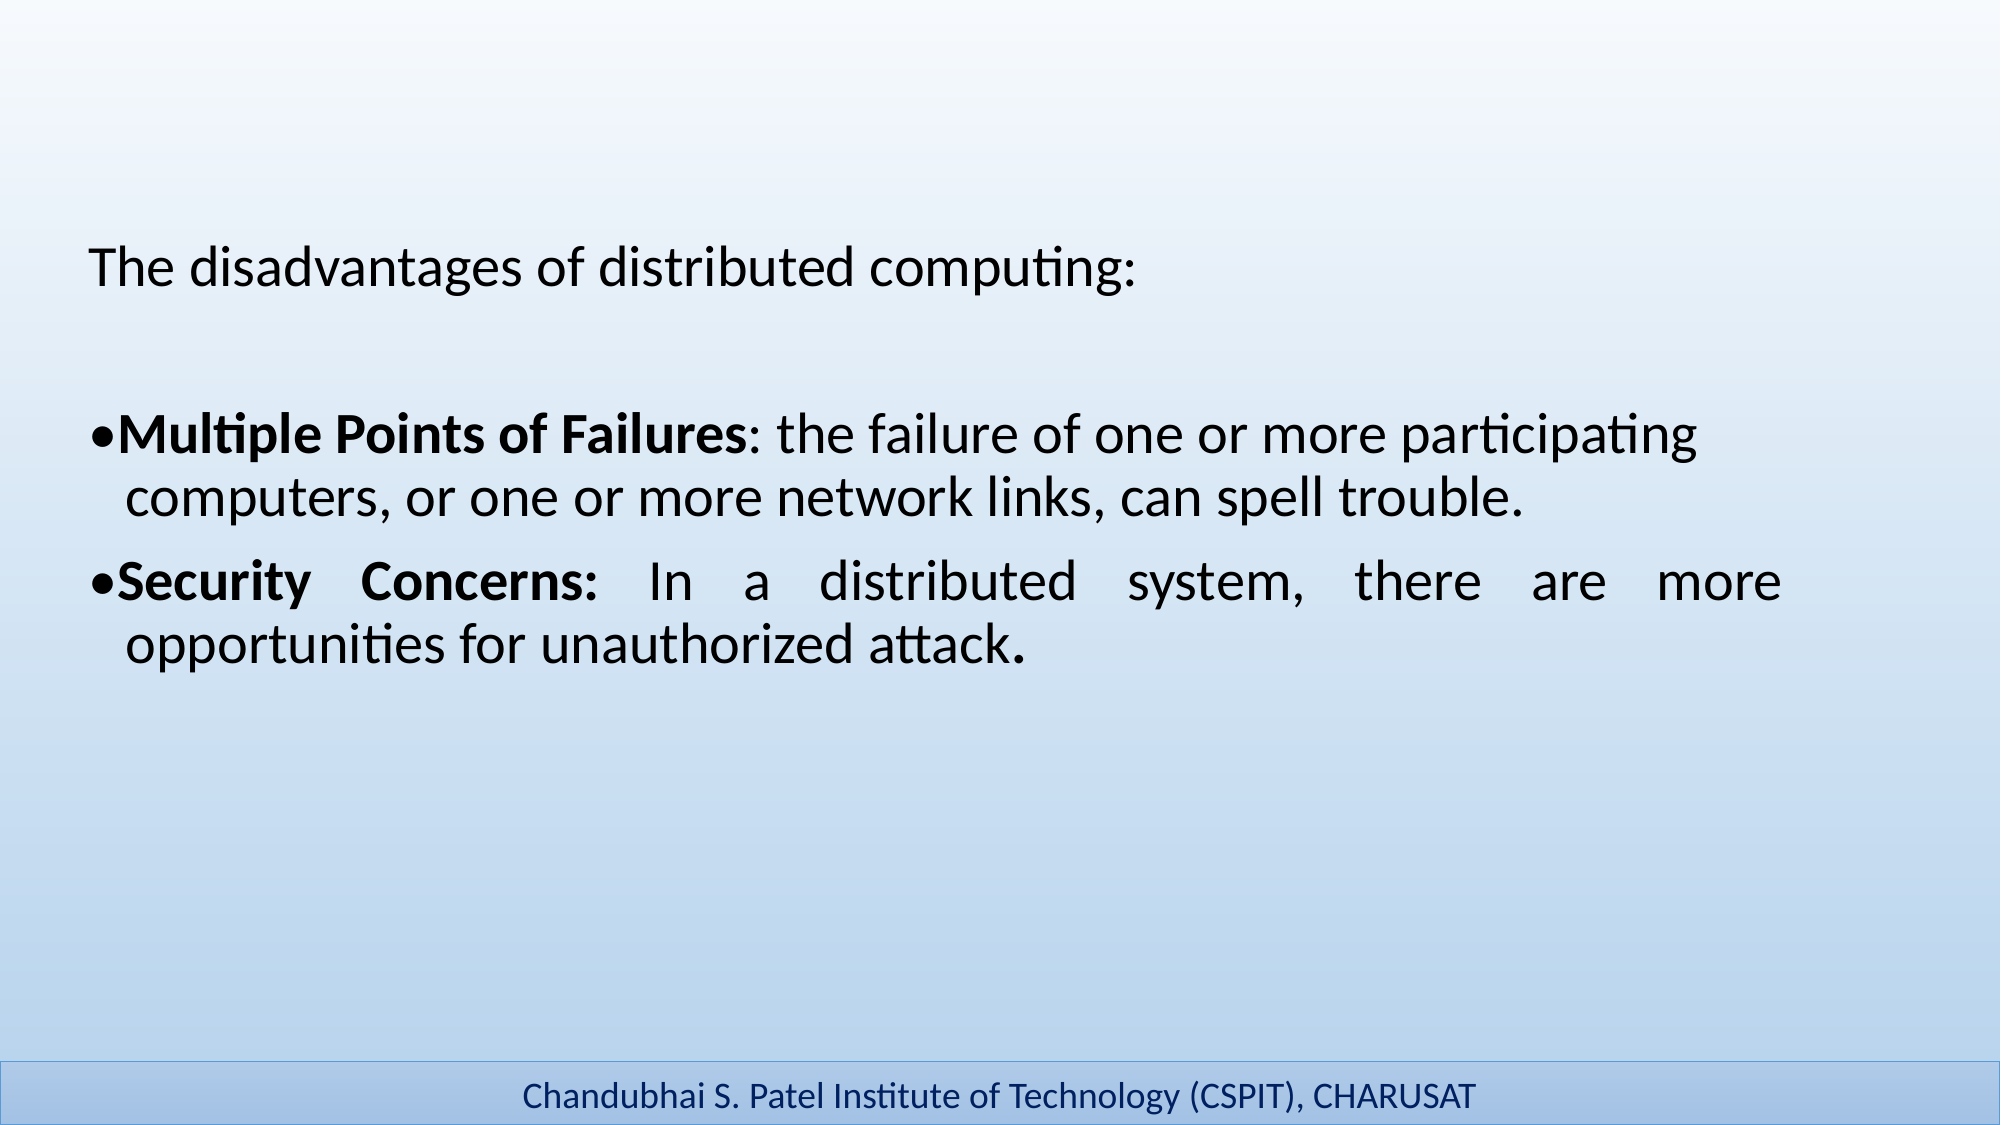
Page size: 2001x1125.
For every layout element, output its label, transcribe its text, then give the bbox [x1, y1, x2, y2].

footer Arpita Shah [662, 1042, 1338, 1103]
list The disadvantages of distributed computing: •Multiple Points of Failures: the failure of one or more participating computers, or one or more network links, can spell trouble. •Security Concerns: In a distributed system, there are more opportunities for unauthorized attack. [73, 137, 1799, 852]
slide_number 10 [1412, 1042, 1863, 1103]
